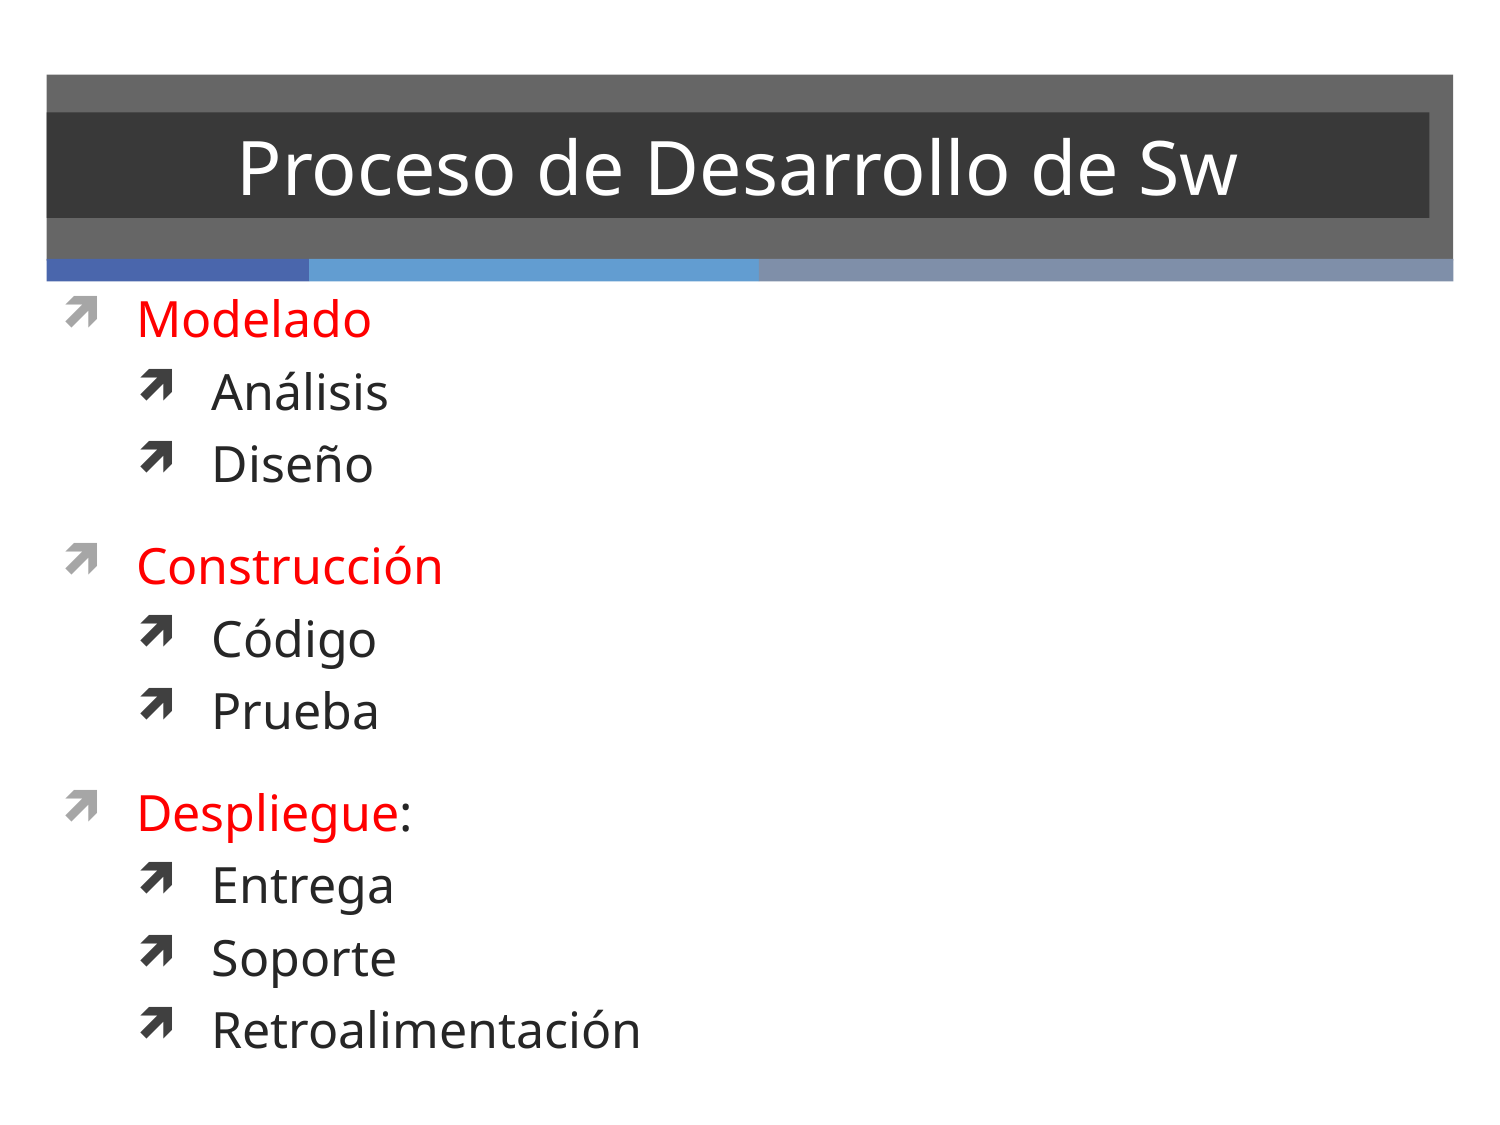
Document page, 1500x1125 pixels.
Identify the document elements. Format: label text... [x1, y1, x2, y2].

list Modelado Análisis Diseño Construcción Código Prueba Despliegue: Entrega Soporte Retroalimentación [46, 280, 1454, 936]
title Proceso de Desarrollo de Sw [46, 112, 1430, 218]
